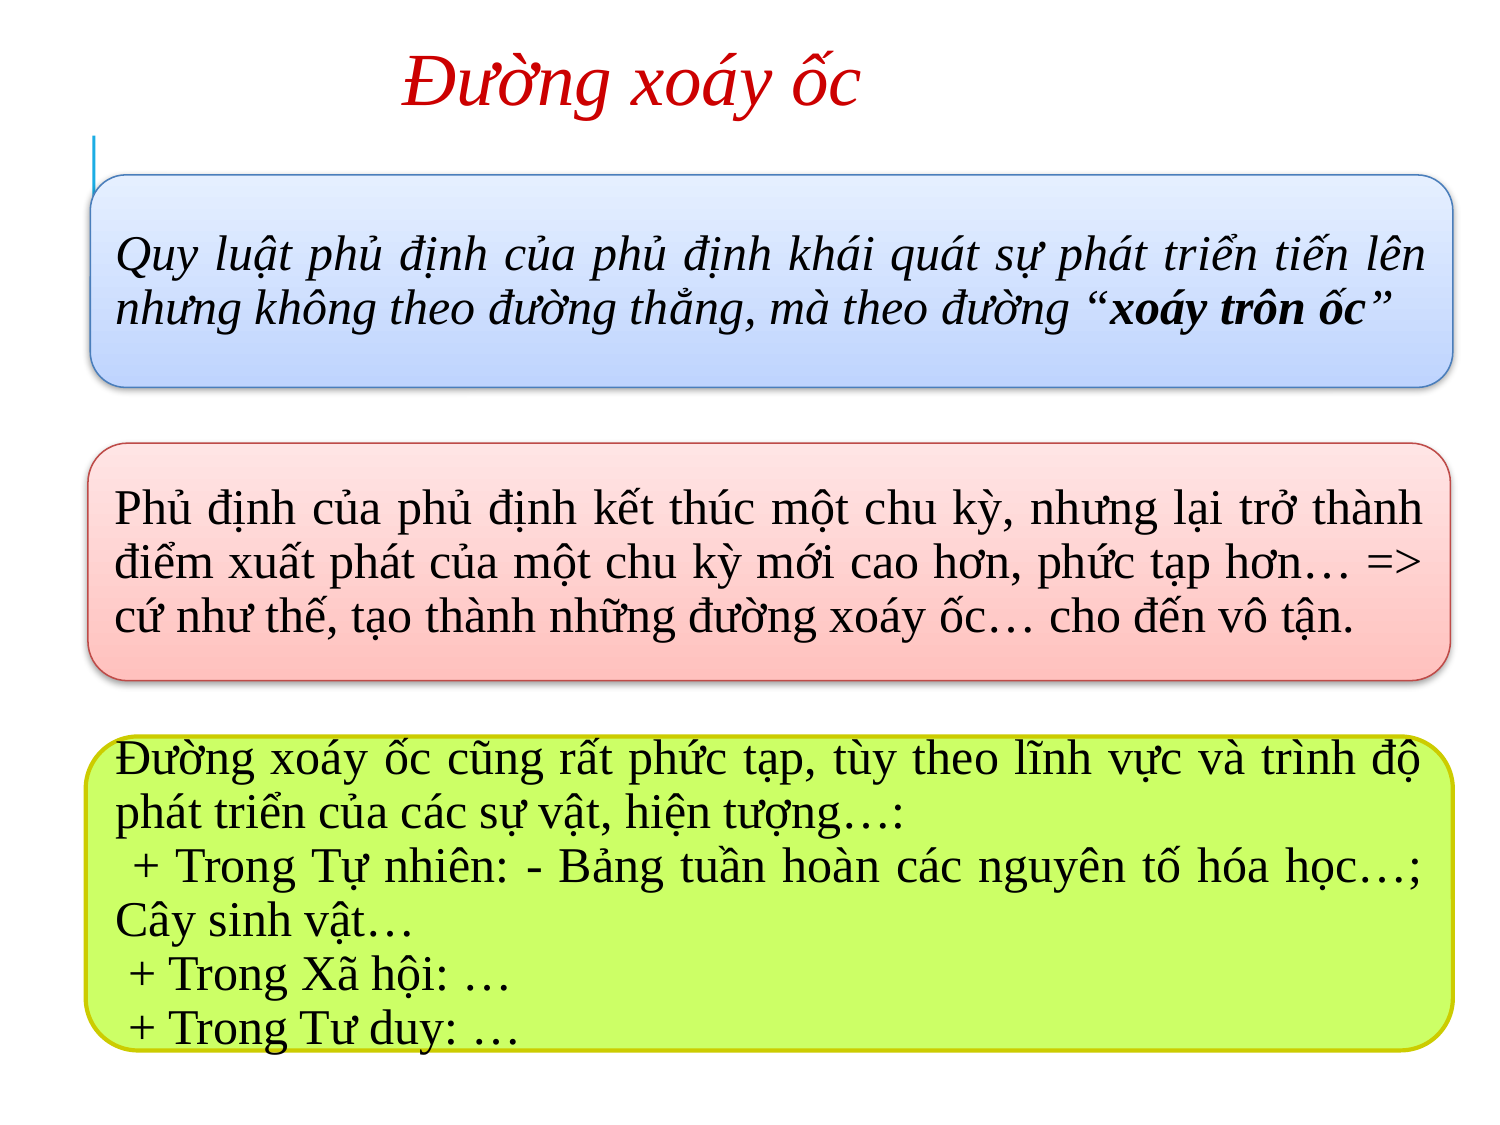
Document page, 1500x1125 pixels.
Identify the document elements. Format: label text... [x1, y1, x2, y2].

text_box Đường xoáy ốc cũng rất phức tạp, tùy theo lĩnh vực và trình độ phát triển của các sự vật, hiện tượng…: + Trong Tự nhiên: - Bảng tuần hoàn các nguyên tố hóa học…; Cây sinh vật… + Trong Xã hội: … + Trong Tư duy: … [83, 734, 1455, 1053]
text_box Phủ định của phủ định kết thúc một chu kỳ, nhưng lại trở thành điểm xuất phát của một chu kỳ mới cao hơn, phức tạp hơn… => cứ như thế, tạo thành những đường xoáy ốc… cho đến vô tận. [87, 442, 1452, 682]
title Đường xoáy ốc [387, 18, 963, 144]
text_box Quy luật phủ định của phủ định khái quát sự phát triển tiến lên nhưng không theo đường thẳng, mà theo đường “xoáy trôn ốc” [89, 174, 1454, 389]
